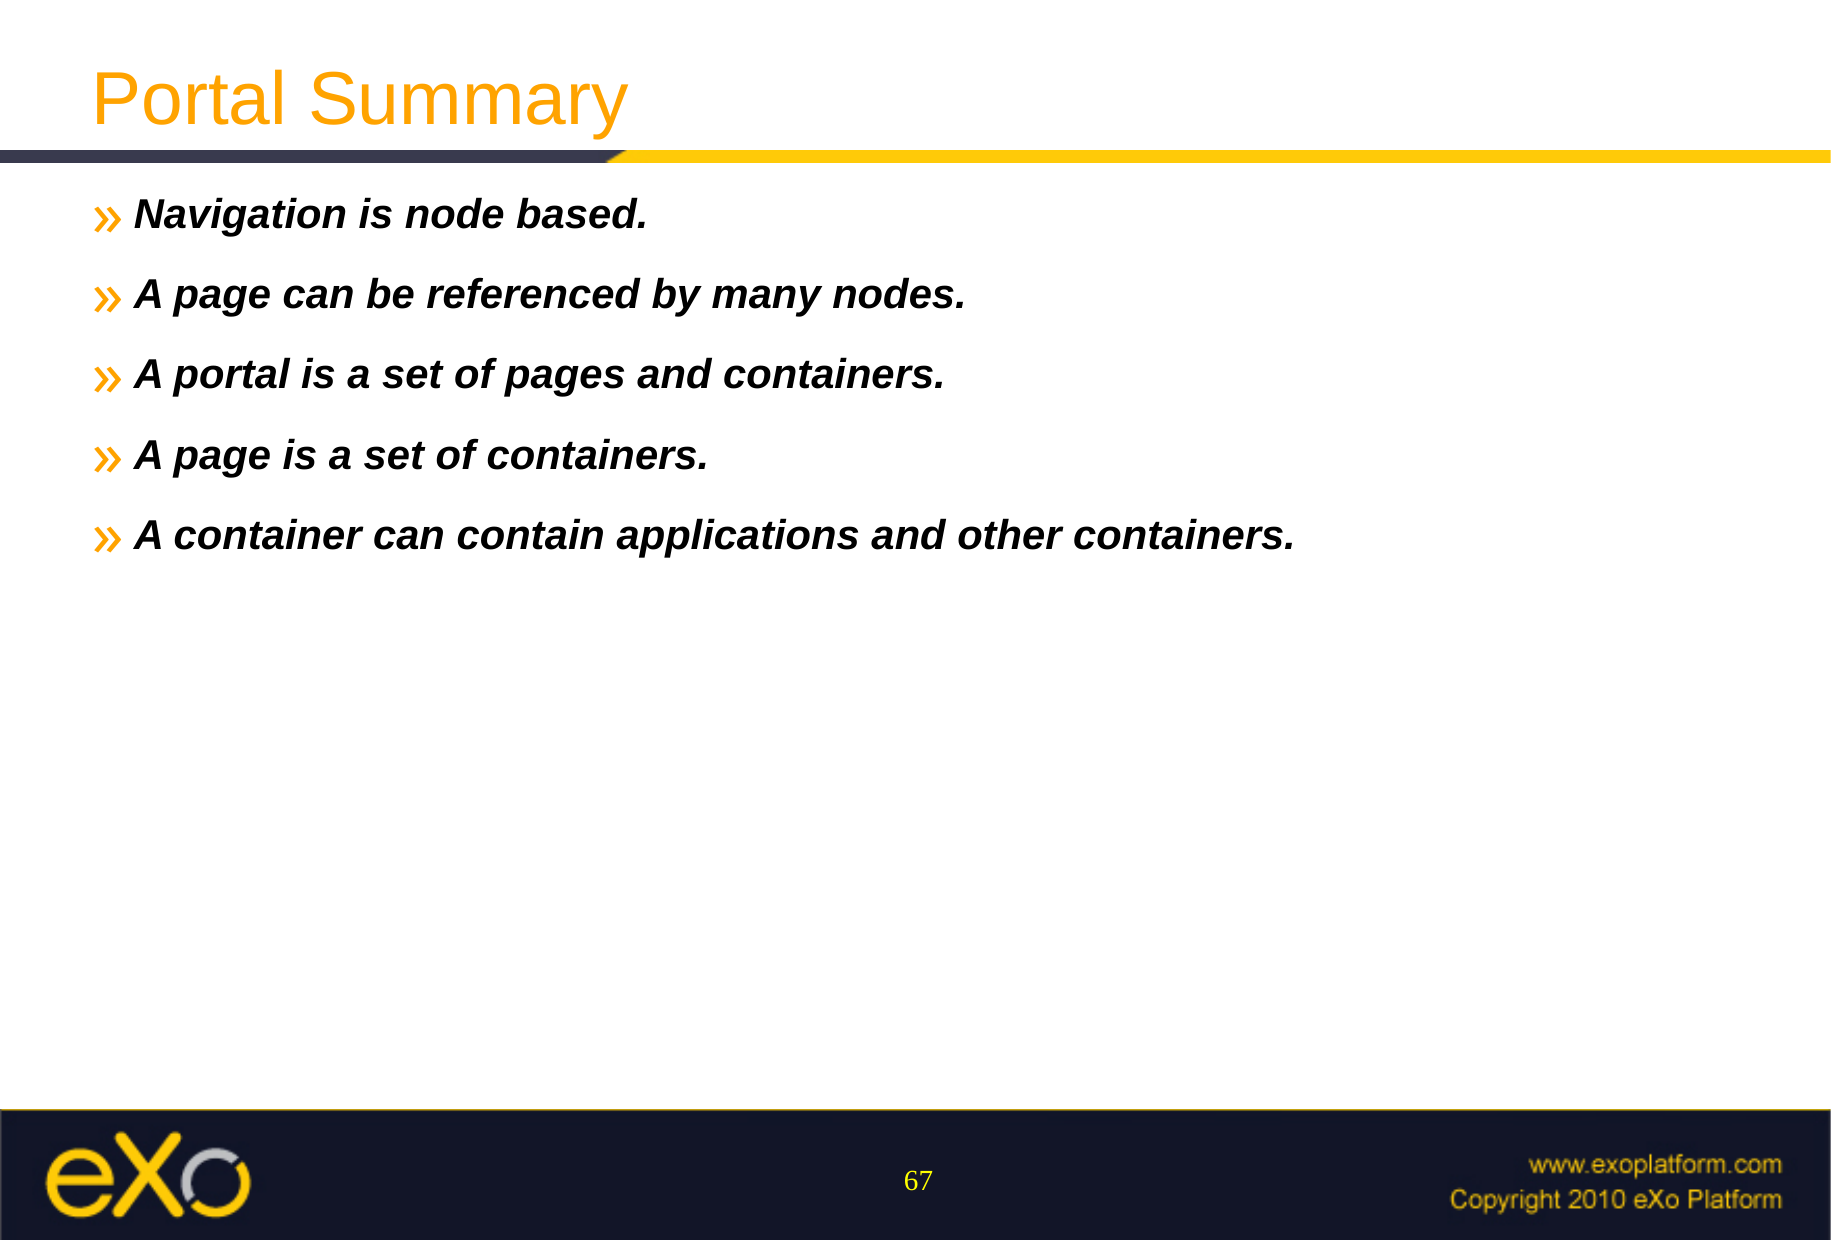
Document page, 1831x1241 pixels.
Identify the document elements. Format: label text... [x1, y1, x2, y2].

picture [0, 1109, 1831, 1240]
text_box Portal Summary [91, 49, 1739, 151]
text_box Navigation is node based. A page can be referenced by many nodes. A portal is a set of pages and containers. A page is a set of containers. A container can contain applications and other containers. [91, 186, 1739, 1024]
picture [0, 150, 1831, 163]
